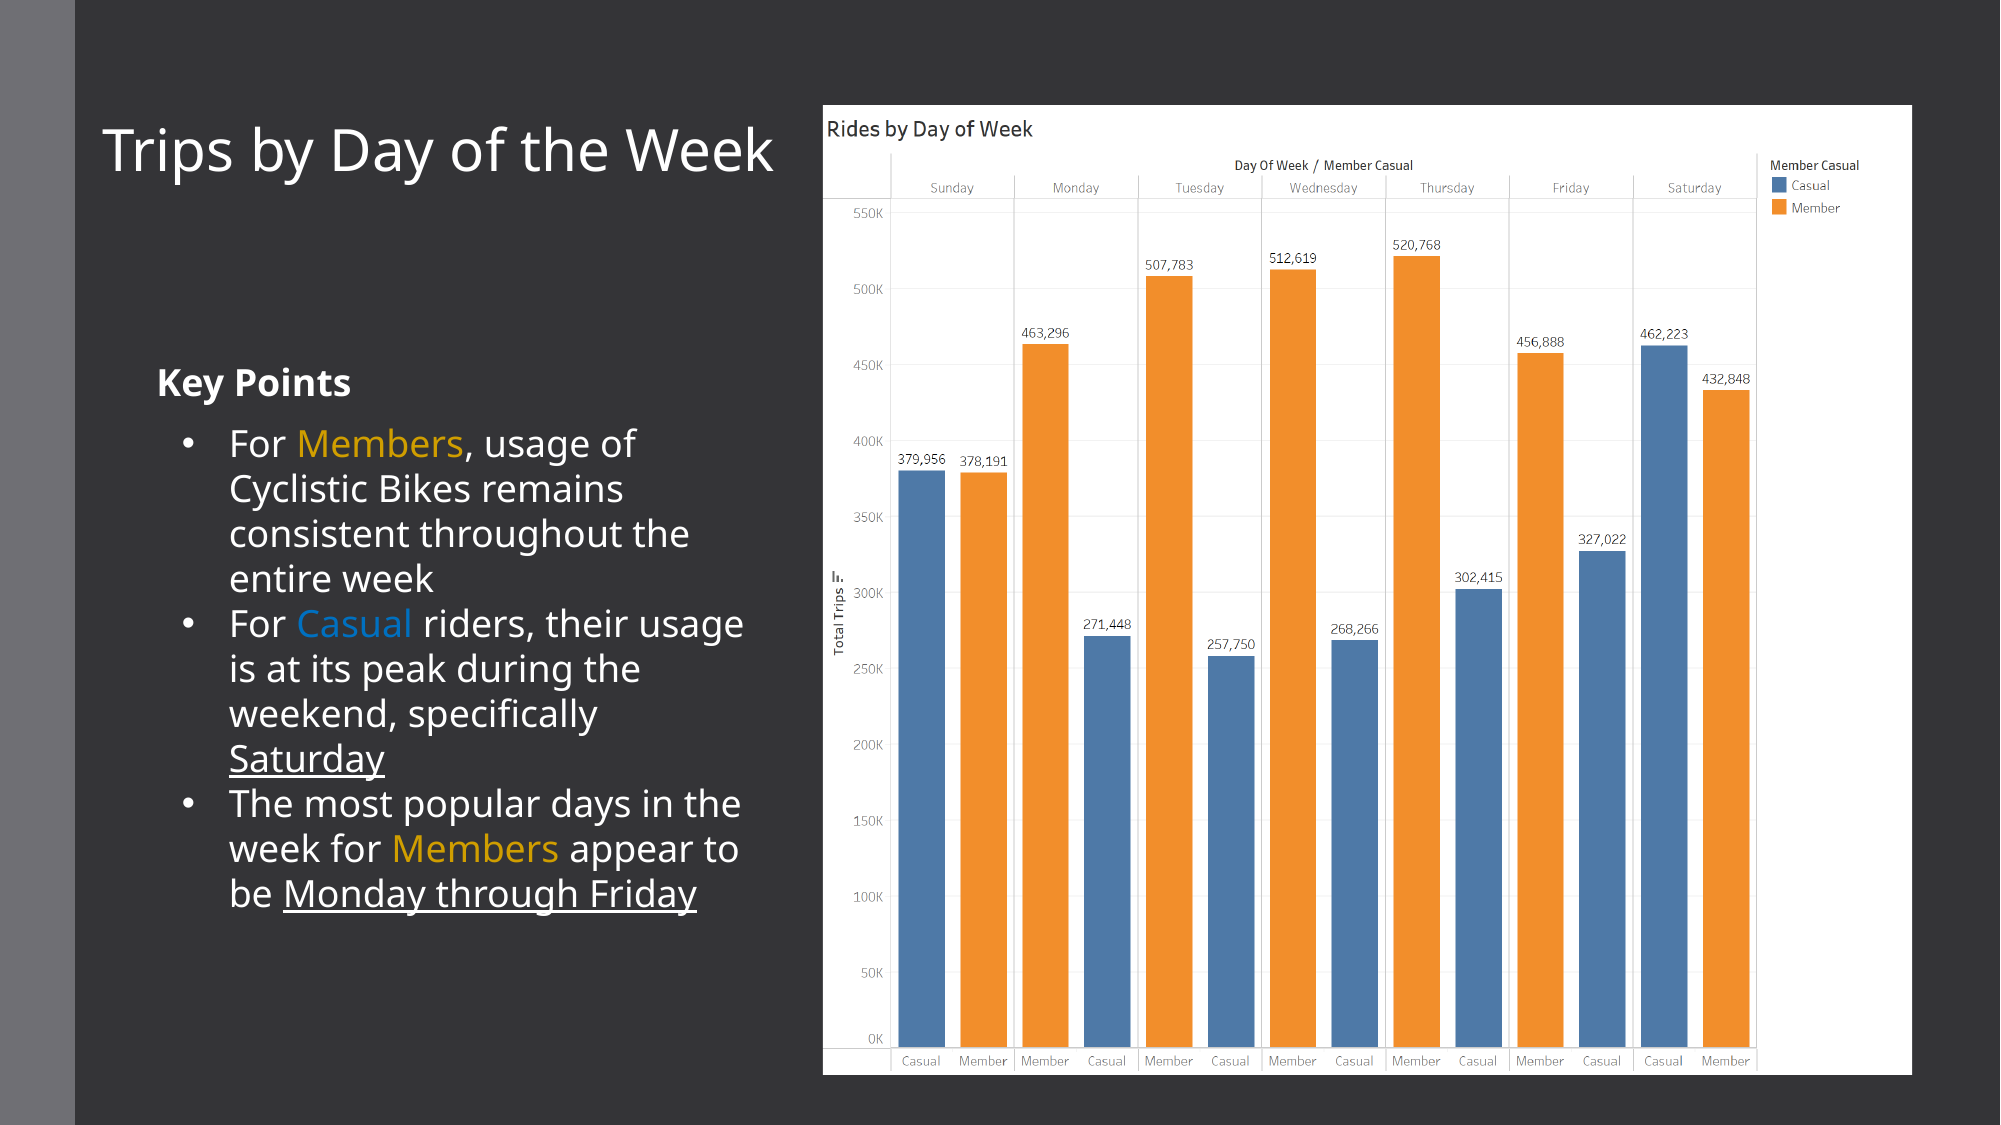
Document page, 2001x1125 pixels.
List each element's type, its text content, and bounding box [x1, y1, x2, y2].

text_box Trips by Day of the Week [87, 105, 817, 191]
text_box For Members, usage of Cyclistic Bikes remains consistent throughout the entire week For Casual riders, their usage is at its peak during the weekend, specifically Saturday The most popular days in the week for Members appear to be Monday through Friday [167, 412, 769, 923]
picture [822, 105, 1913, 1076]
text_box Key Points [141, 351, 469, 412]
